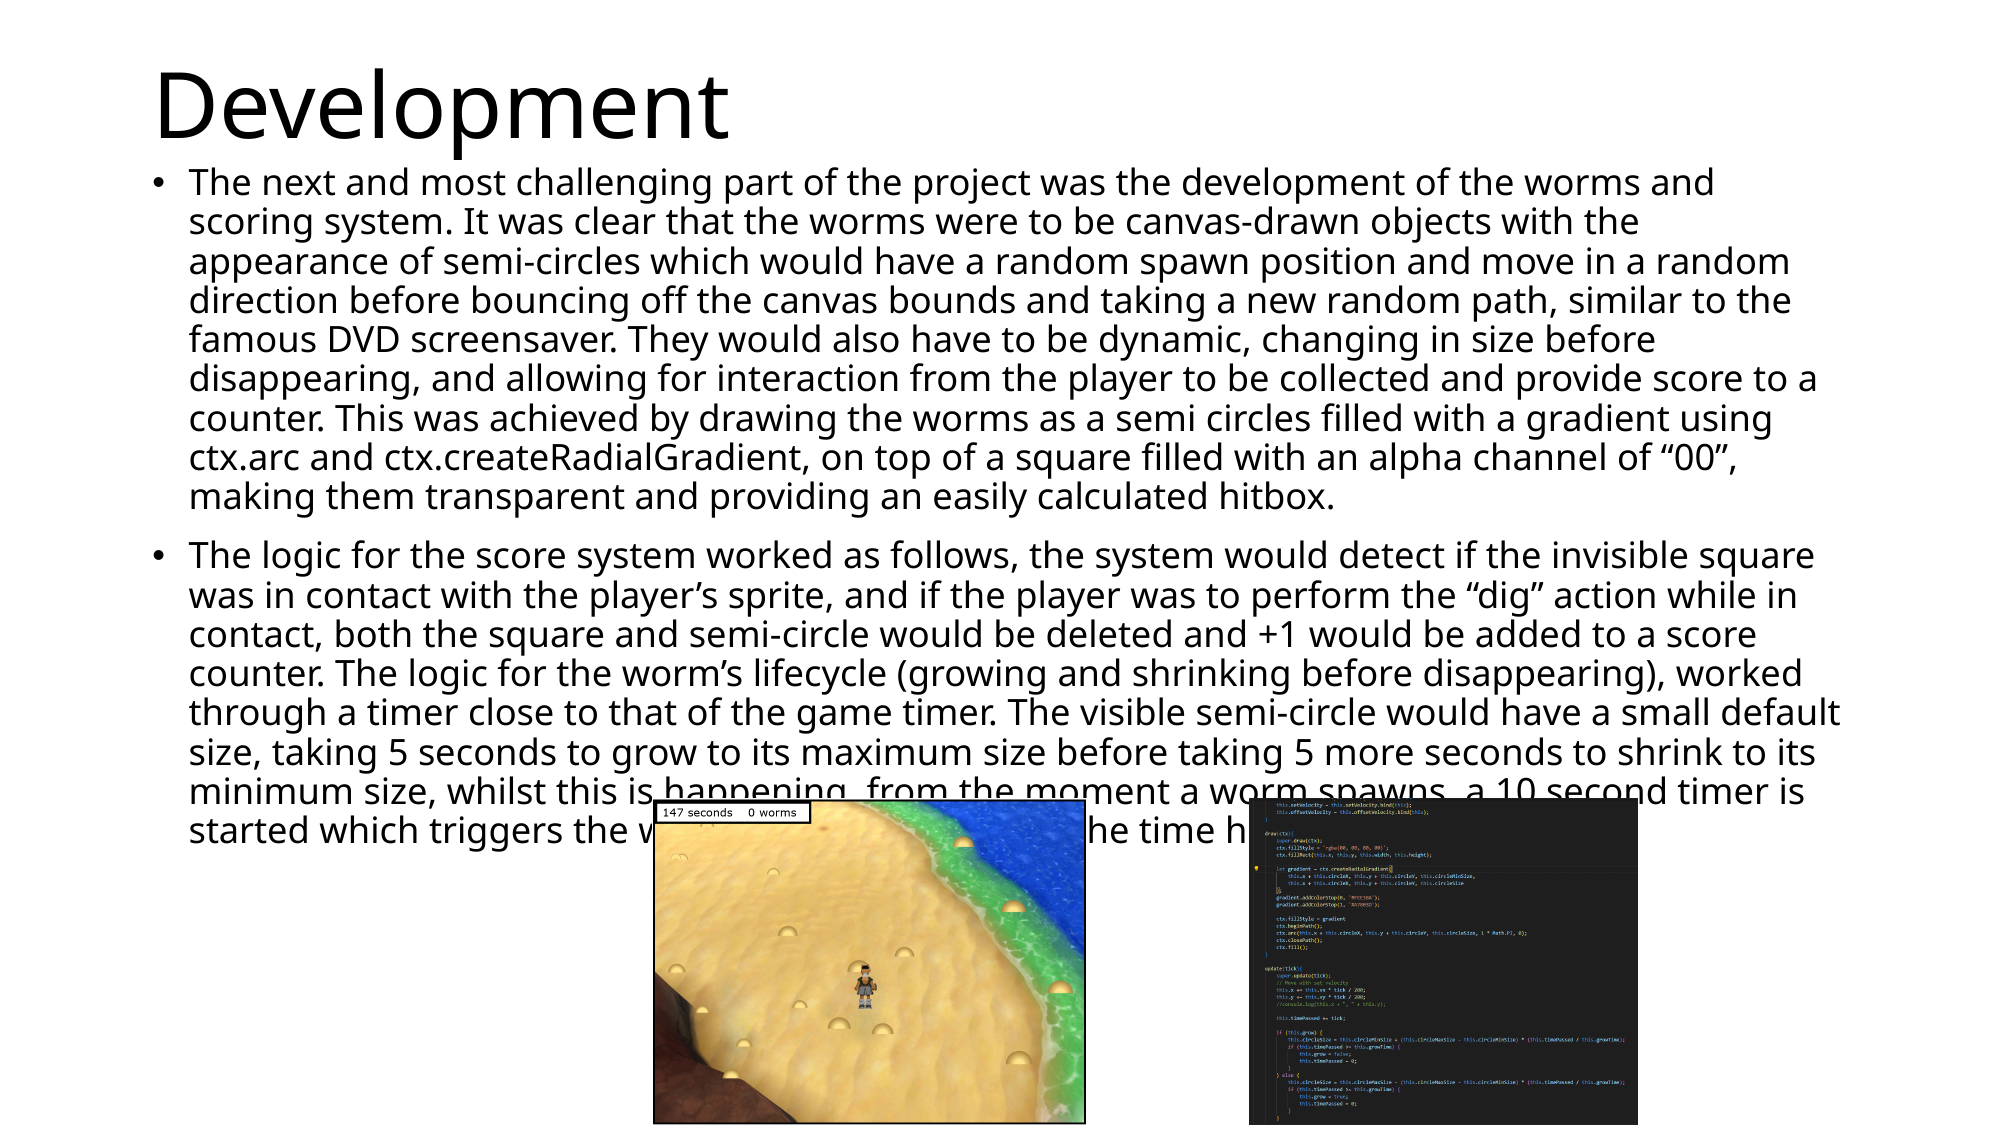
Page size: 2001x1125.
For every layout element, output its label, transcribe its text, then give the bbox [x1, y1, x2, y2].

picture [1249, 798, 1639, 1125]
list The next and most challenging part of the project was the development of the worms and scoring system. It was clear that the worms were to be canvas-drawn objects with the appearance of semi-circles which would have a random spawn position and move in a random direction before bouncing off the canvas bounds and taking a new random path, similar to the famous DVD screensaver. They would also have to be dynamic, changing in size before disappearing, and allowing for interaction from the player to be collected and provide score to a counter. This was achieved by drawing the worms as a semi circles filled with a gradient using ctx.arc and ctx.createRadialGradient, on top of a square filled with an alpha channel of “00”, making them transparent and providing an easily calculated hitbox. The logic for the score system worked as follows, the system would detect if the invisible square was in contact with the player’s sprite, and if the player was to perform the “dig” action while in contact, both the square and semi-circle would be deleted and +1 would be added to a score counter. The logic for the worm’s lifecycle (growing and shrinking before disappearing), worked through a timer close to that of the game timer. The visible semi-circle would have a small default size, taking 5 seconds to grow to its maximum size before taking 5 more seconds to shrink to its minimum size, whilst this is happening, from the moment a worm spawns, a 10 second timer is started which triggers the worm to be deleted once the time has ended. [137, 156, 1863, 871]
picture [652, 798, 1087, 1125]
title Development [137, 0, 1863, 156]
